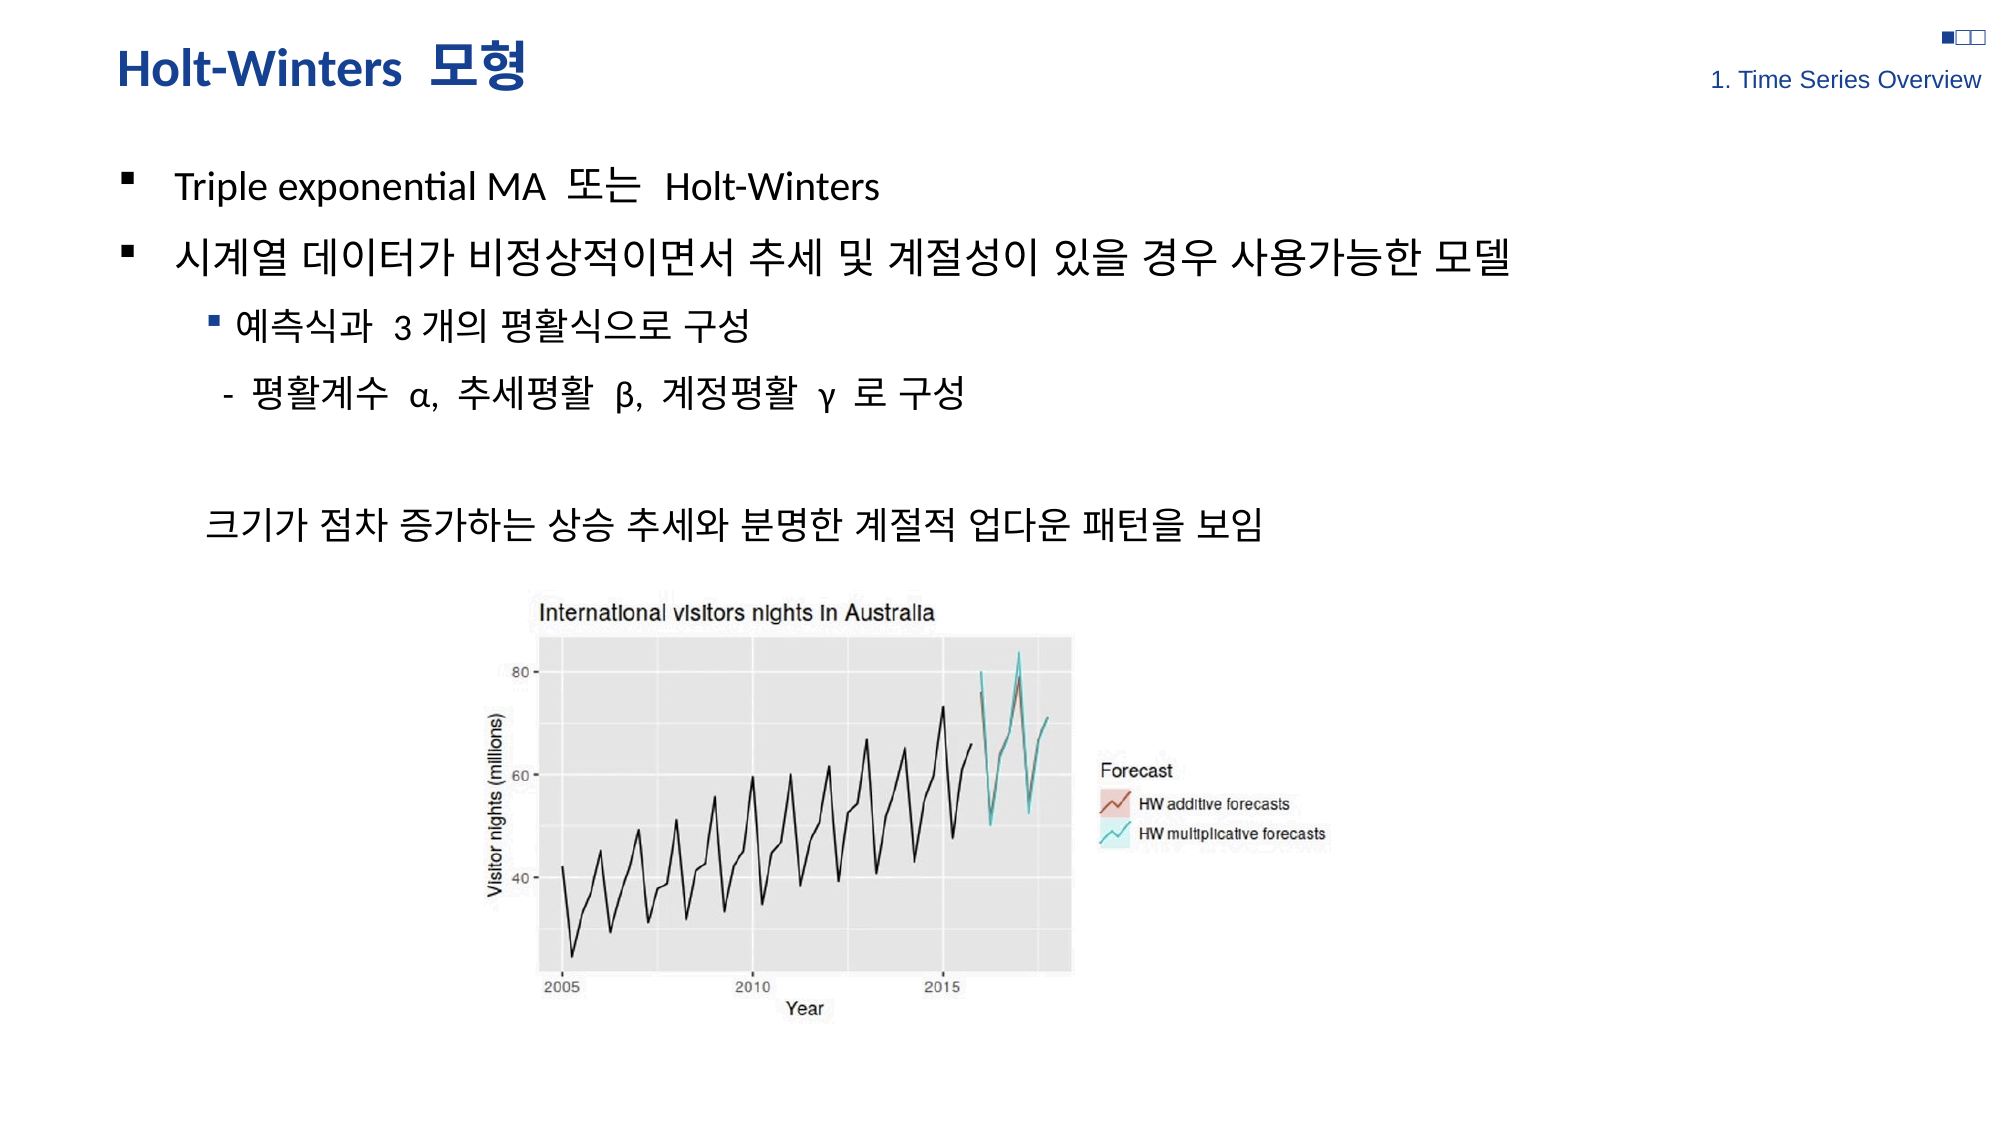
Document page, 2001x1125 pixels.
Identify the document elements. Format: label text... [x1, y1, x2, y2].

list Triple exponential MA 또는 Holt-Winters 시계열 데이터가 비정상적이면서 추세 및 계절성이 있을 경우 사용가능한 모델 예측식과 3개의 평활식으로 구성 - 평활계수 α, 추세평활 β, 계정평활 γ 로 구성 크기가 점차 증가하는 상승 추세와 분명한 계절적 업다운 패턴을 보임 [118, 149, 1893, 346]
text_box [1709, 10, 1986, 93]
picture [456, 580, 1373, 1024]
title Holt-Winters 모형 [117, 30, 1776, 108]
